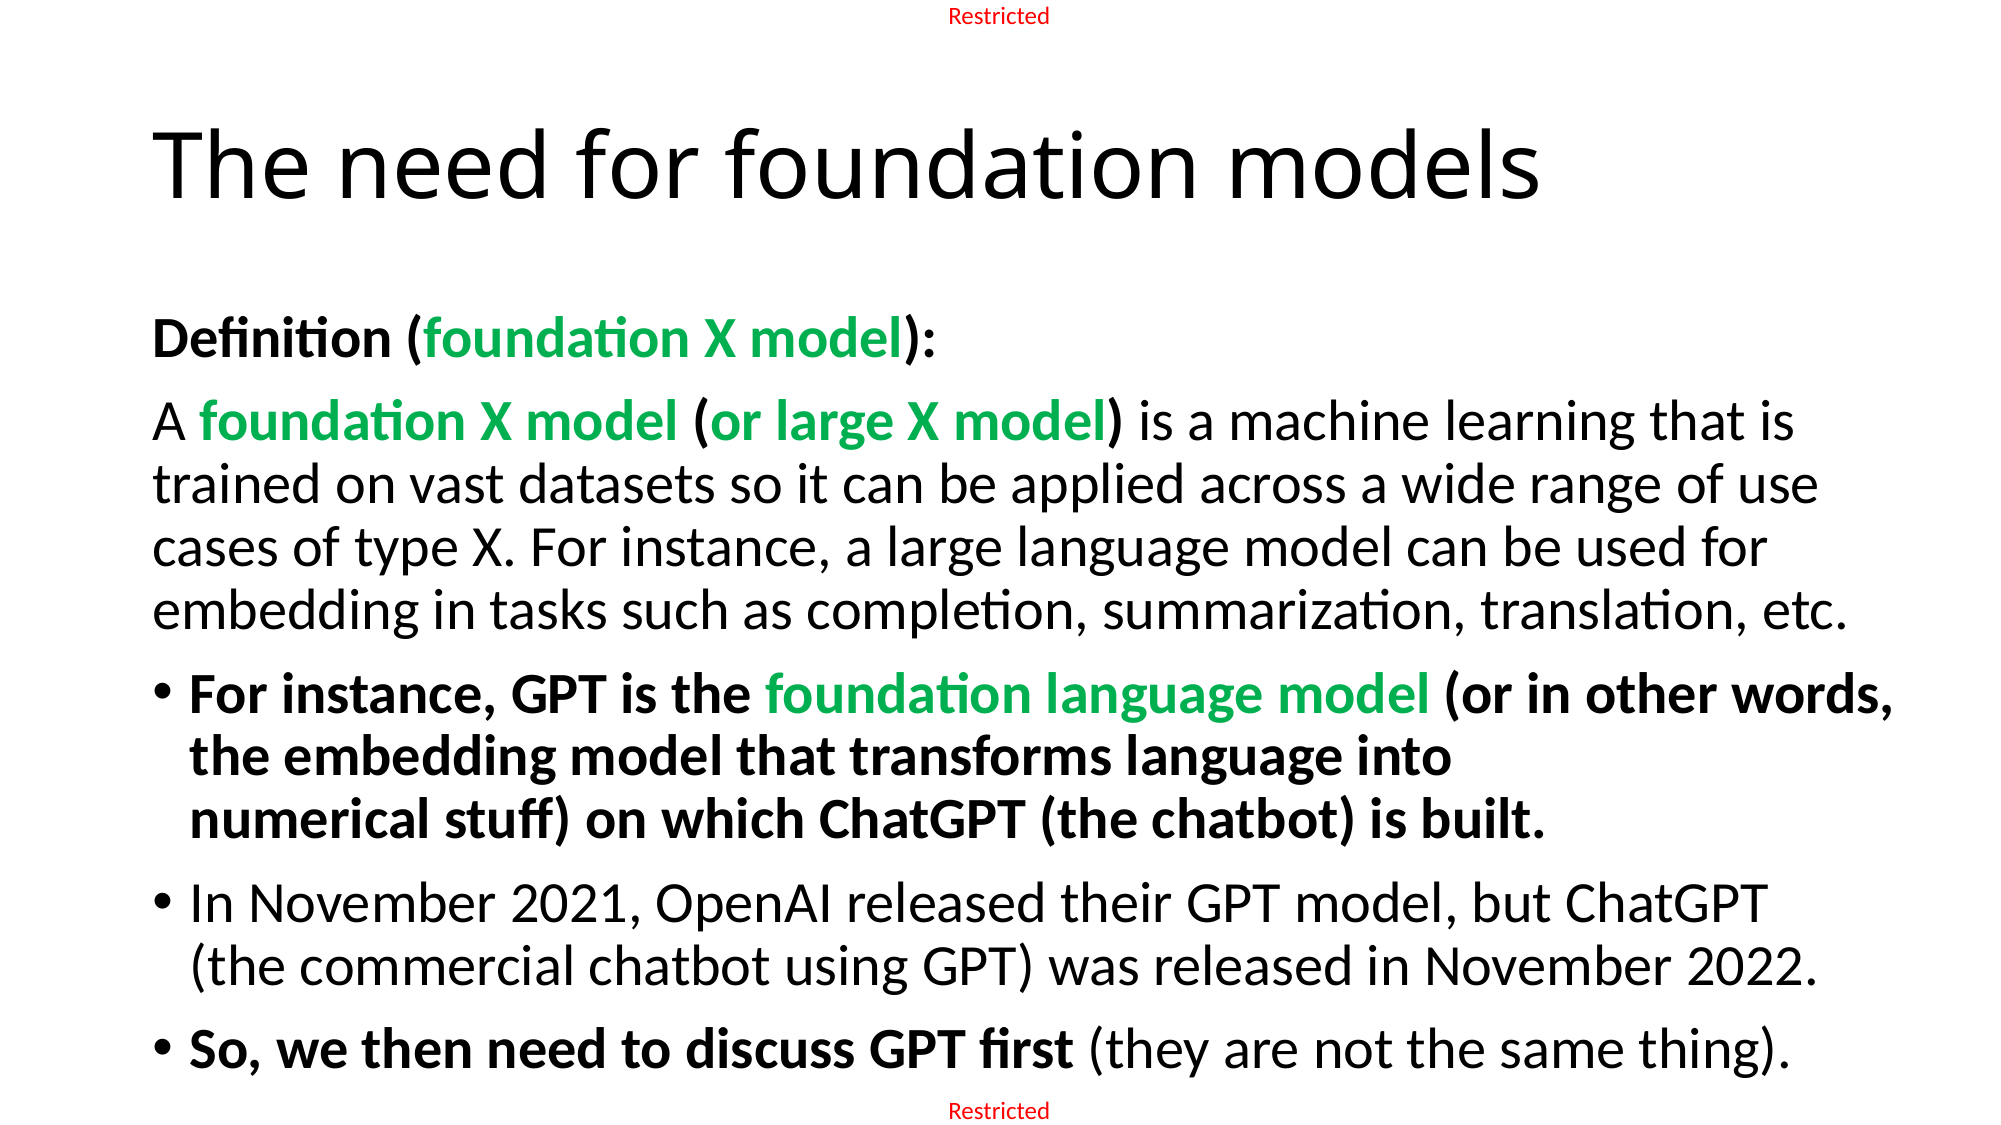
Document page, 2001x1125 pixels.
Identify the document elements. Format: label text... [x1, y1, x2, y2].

list Definition (foundation X model): A foundation X model (or large X model) is a machine learning that is trained on vast datasets so it can be applied across a wide range of use cases of type X. For instance, a large language model can be used for embedding in tasks such as completion, summarization, translation, etc. For instance, GPT is the foundation language model (or in other words, the embedding model that transforms language into numerical stuff) on which ChatGPT (the chatbot) is built. In November 2021, OpenAI released their GPT model, but ChatGPT (the commercial chatbot using GPT) was released in November 2022. So, we then need to discuss GPT first (they are not the same thing). [137, 299, 1911, 1125]
title The need for foundation models [137, 59, 1863, 278]
